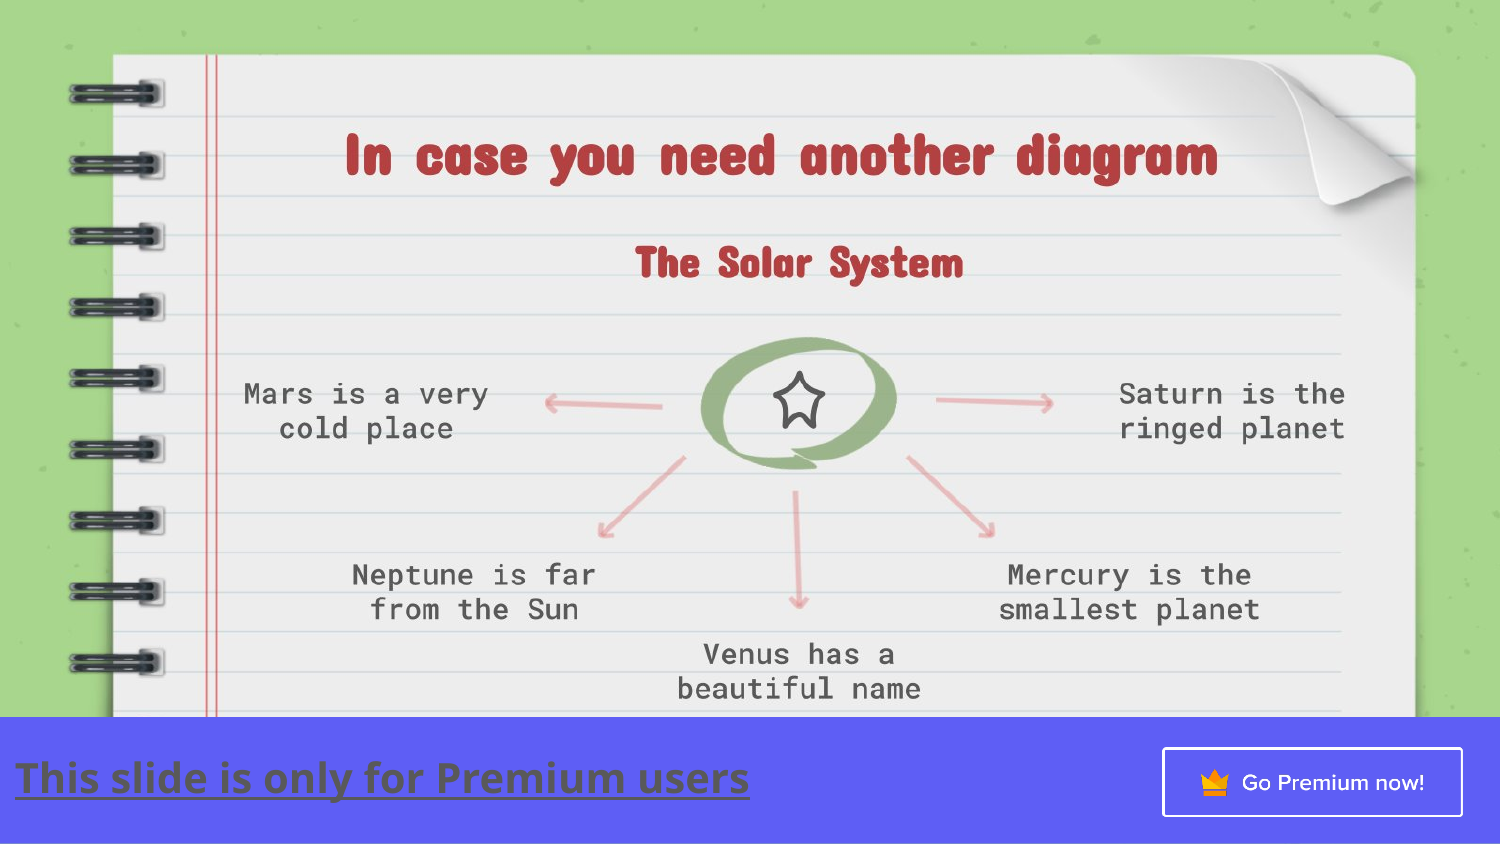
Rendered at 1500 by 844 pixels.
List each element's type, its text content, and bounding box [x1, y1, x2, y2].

text_box This slide is only for Premium users [0, 717, 1500, 844]
picture [0, 0, 1500, 717]
picture [1162, 747, 1463, 817]
